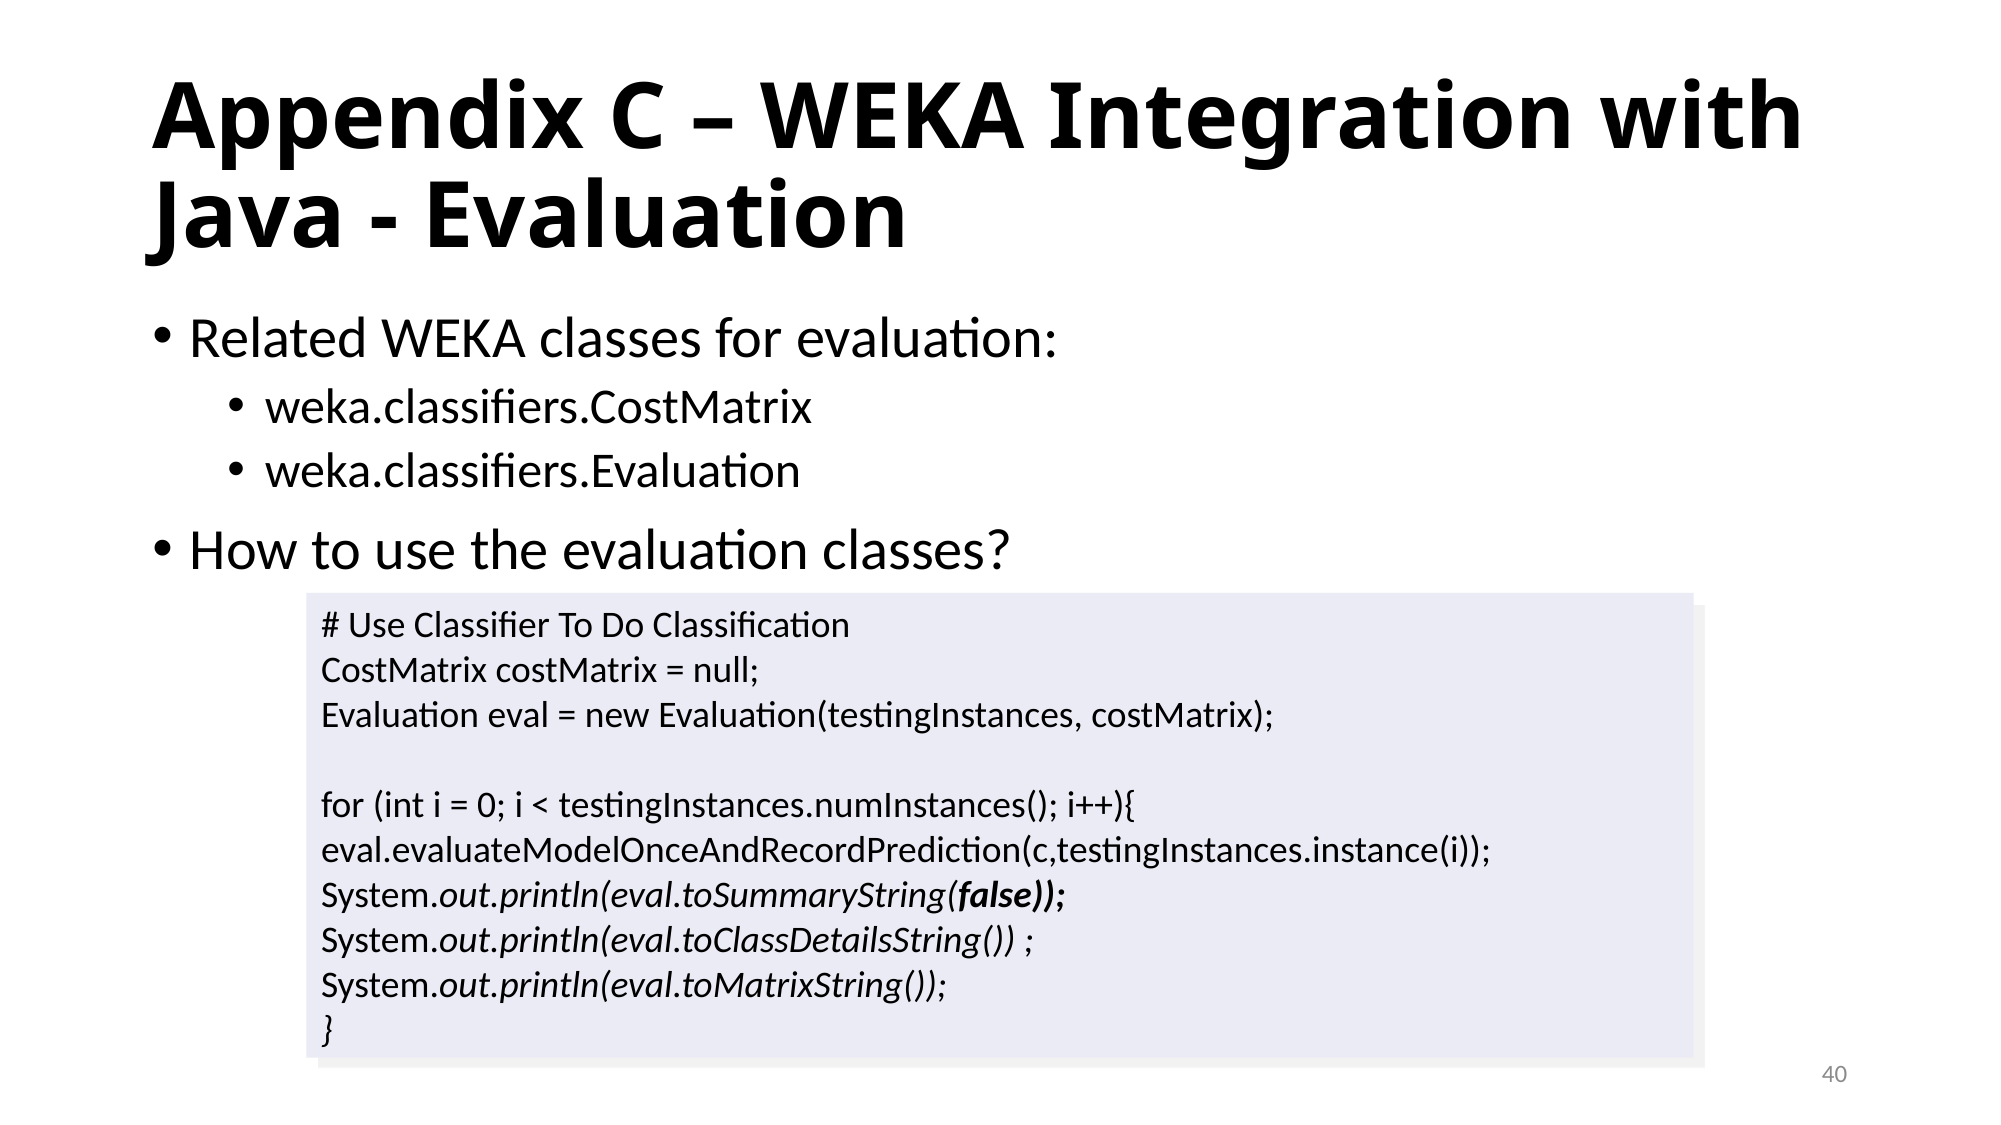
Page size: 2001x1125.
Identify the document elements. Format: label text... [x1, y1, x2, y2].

text_box # Use Classifier To Do Classification CostMatrix costMatrix = null; Evaluation eval = new Evaluation(testingInstances, costMatrix); for (int i = 0; i < testingInstances.numInstances(); i++){ eval.evaluateModelOnceAndRecordPrediction(c,testingInstances.instance(i)); System.out.println(eval.toSummaryString(false)); System.out.println(eval.toClassDetailsString()) ; System.out.println(eval.toMatrixString()); } [306, 592, 1694, 1058]
list Related WEKA classes for evaluation: weka.classifiers.CostMatrix weka.classifiers.Evaluation How to use the evaluation classes? [137, 299, 1863, 1014]
title Appendix C – WEKA Integration with Java - Evaluation [137, 59, 1863, 278]
slide_number 40 [1412, 1042, 1863, 1103]
